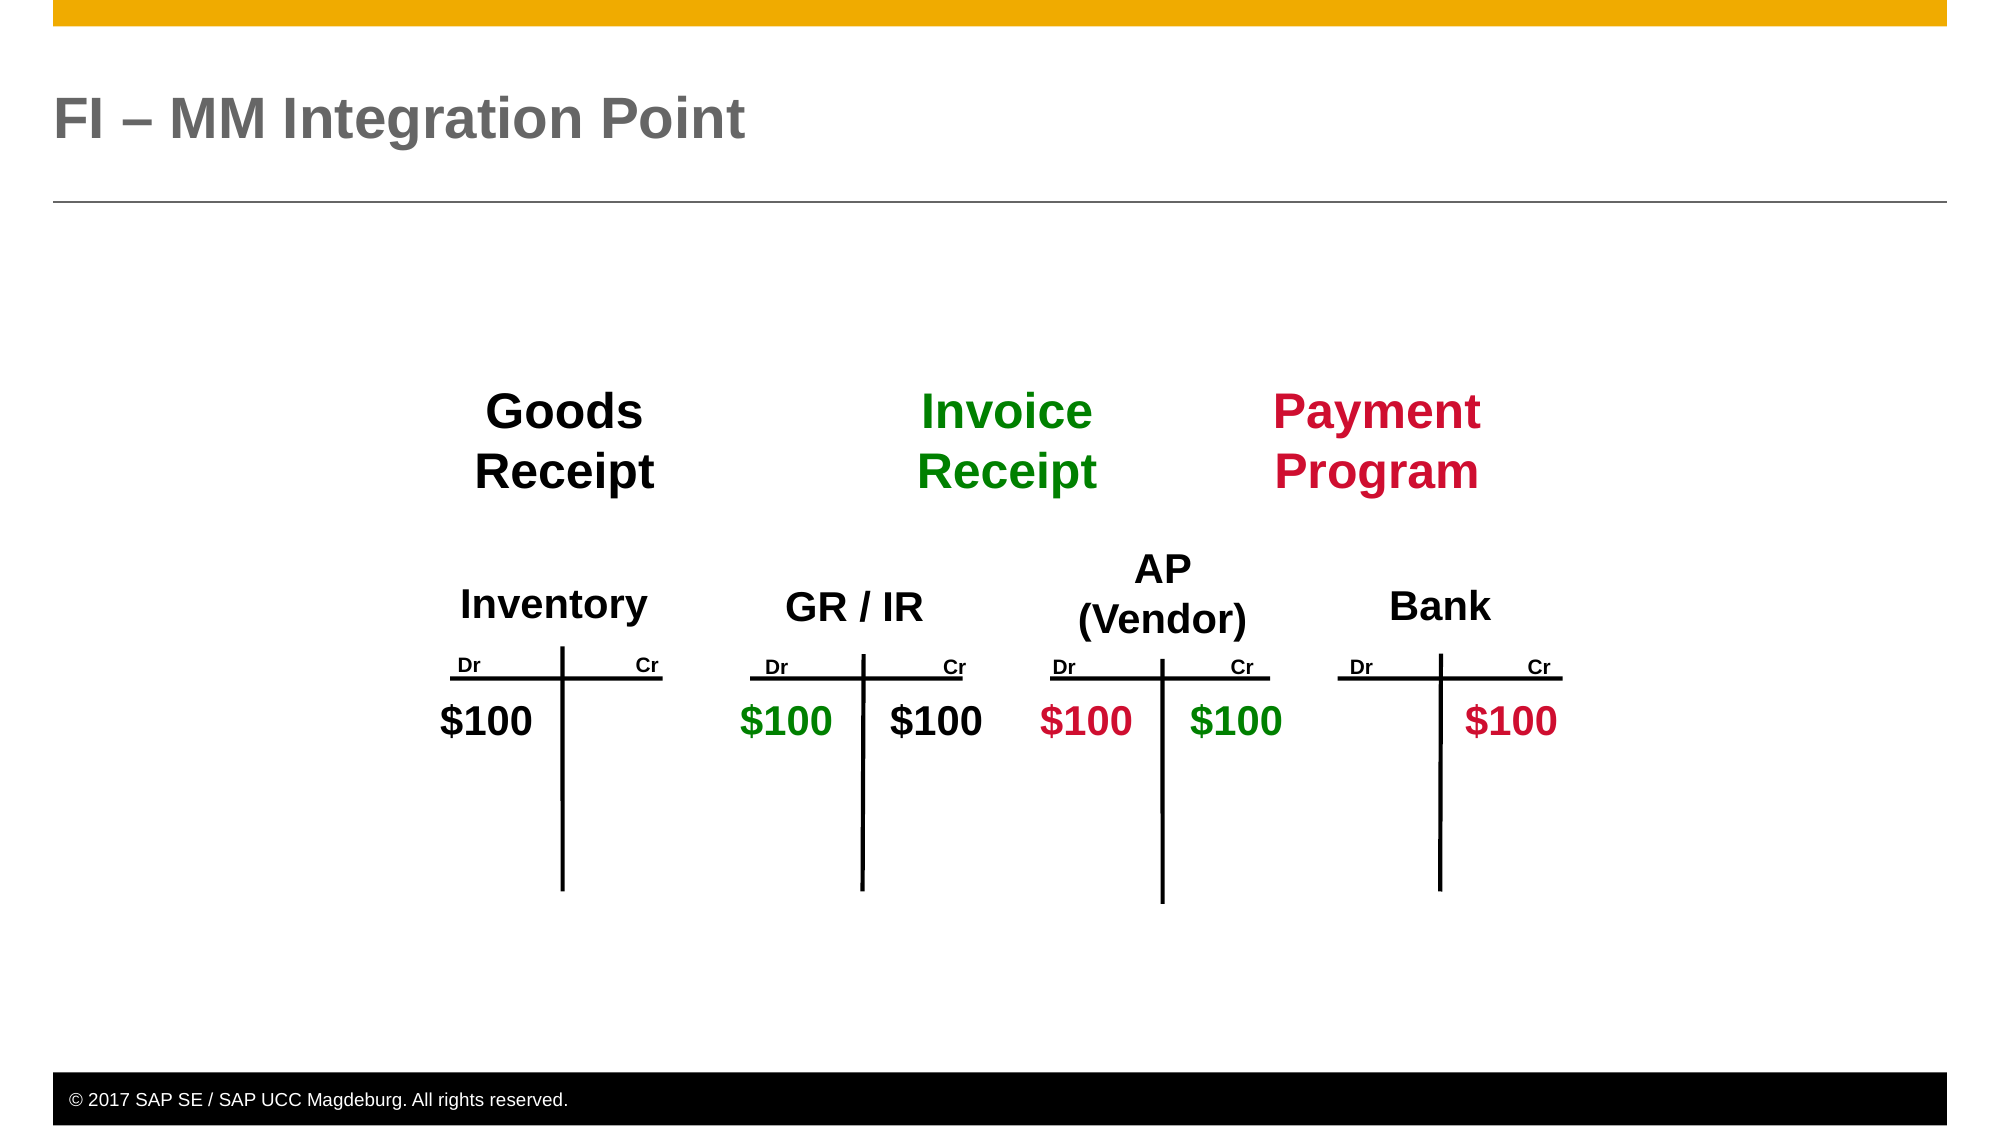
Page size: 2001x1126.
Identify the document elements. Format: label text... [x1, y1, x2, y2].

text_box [424, 371, 1576, 905]
title FI – MM Integration Point [53, 53, 1947, 178]
